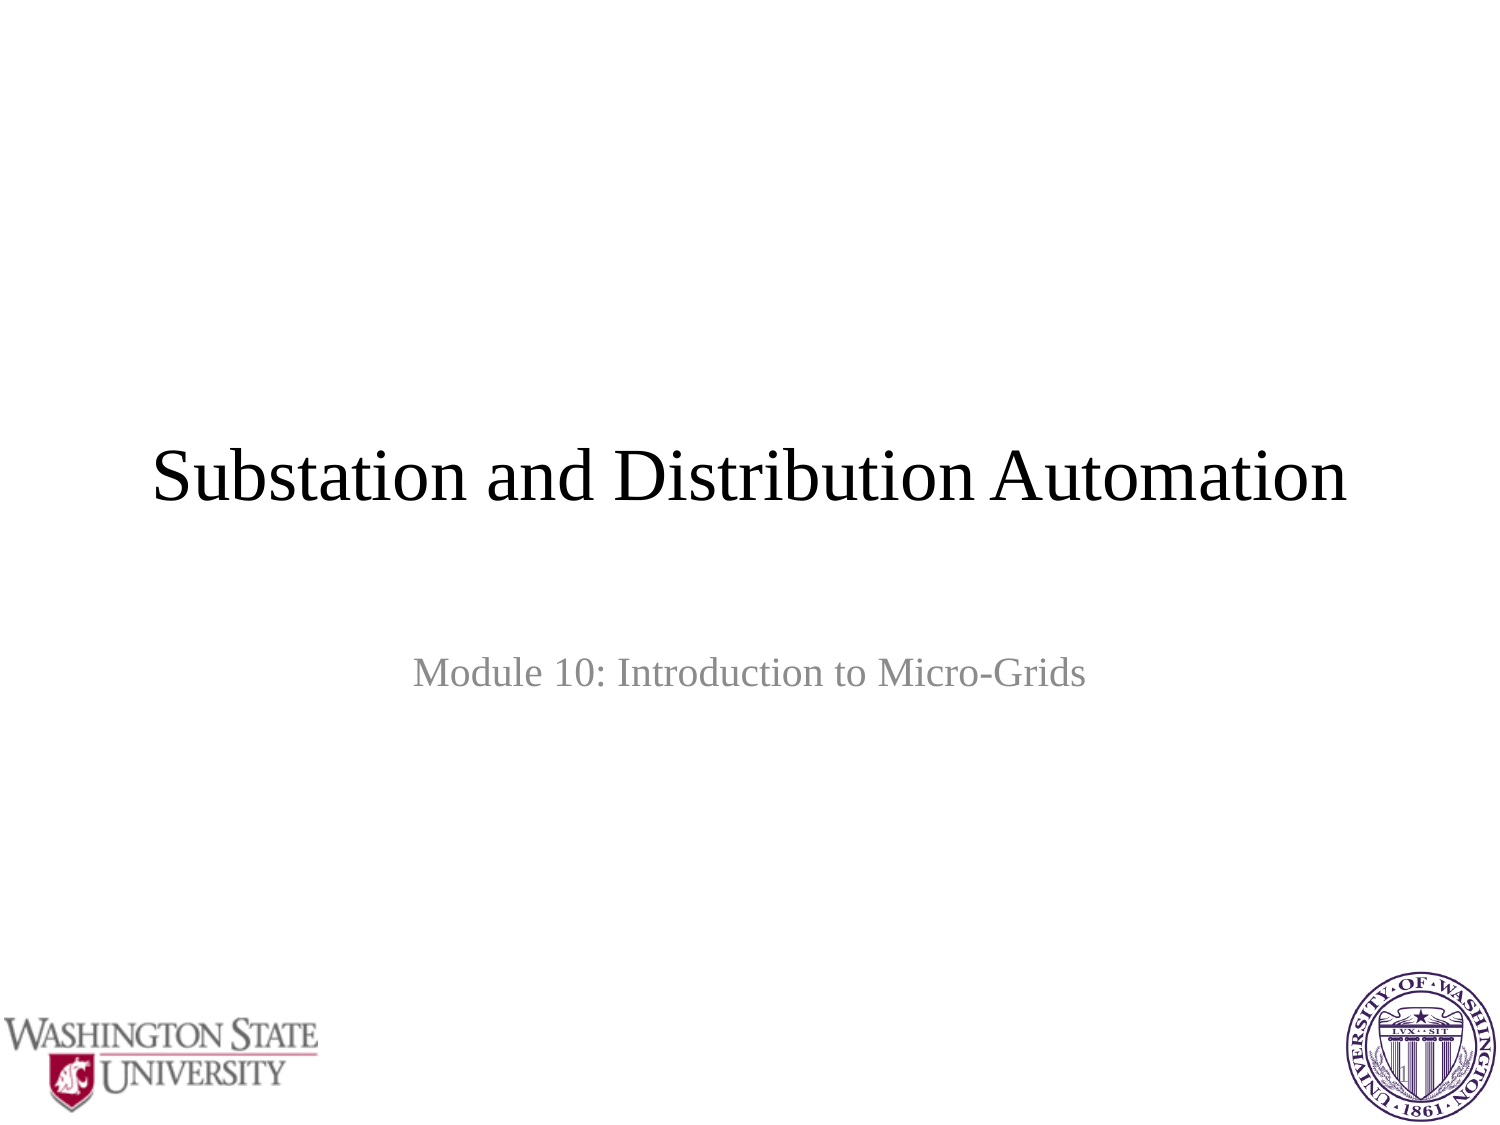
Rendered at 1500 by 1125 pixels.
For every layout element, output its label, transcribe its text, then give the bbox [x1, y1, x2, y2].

picture [1340, 968, 1500, 1124]
slide_number 1 [1074, 1042, 1425, 1103]
picture [4, 1007, 318, 1124]
title Substation and Distribution Automation [112, 349, 1388, 591]
subtitle Module 10: Introduction to Micro-Grids [225, 637, 1275, 925]
